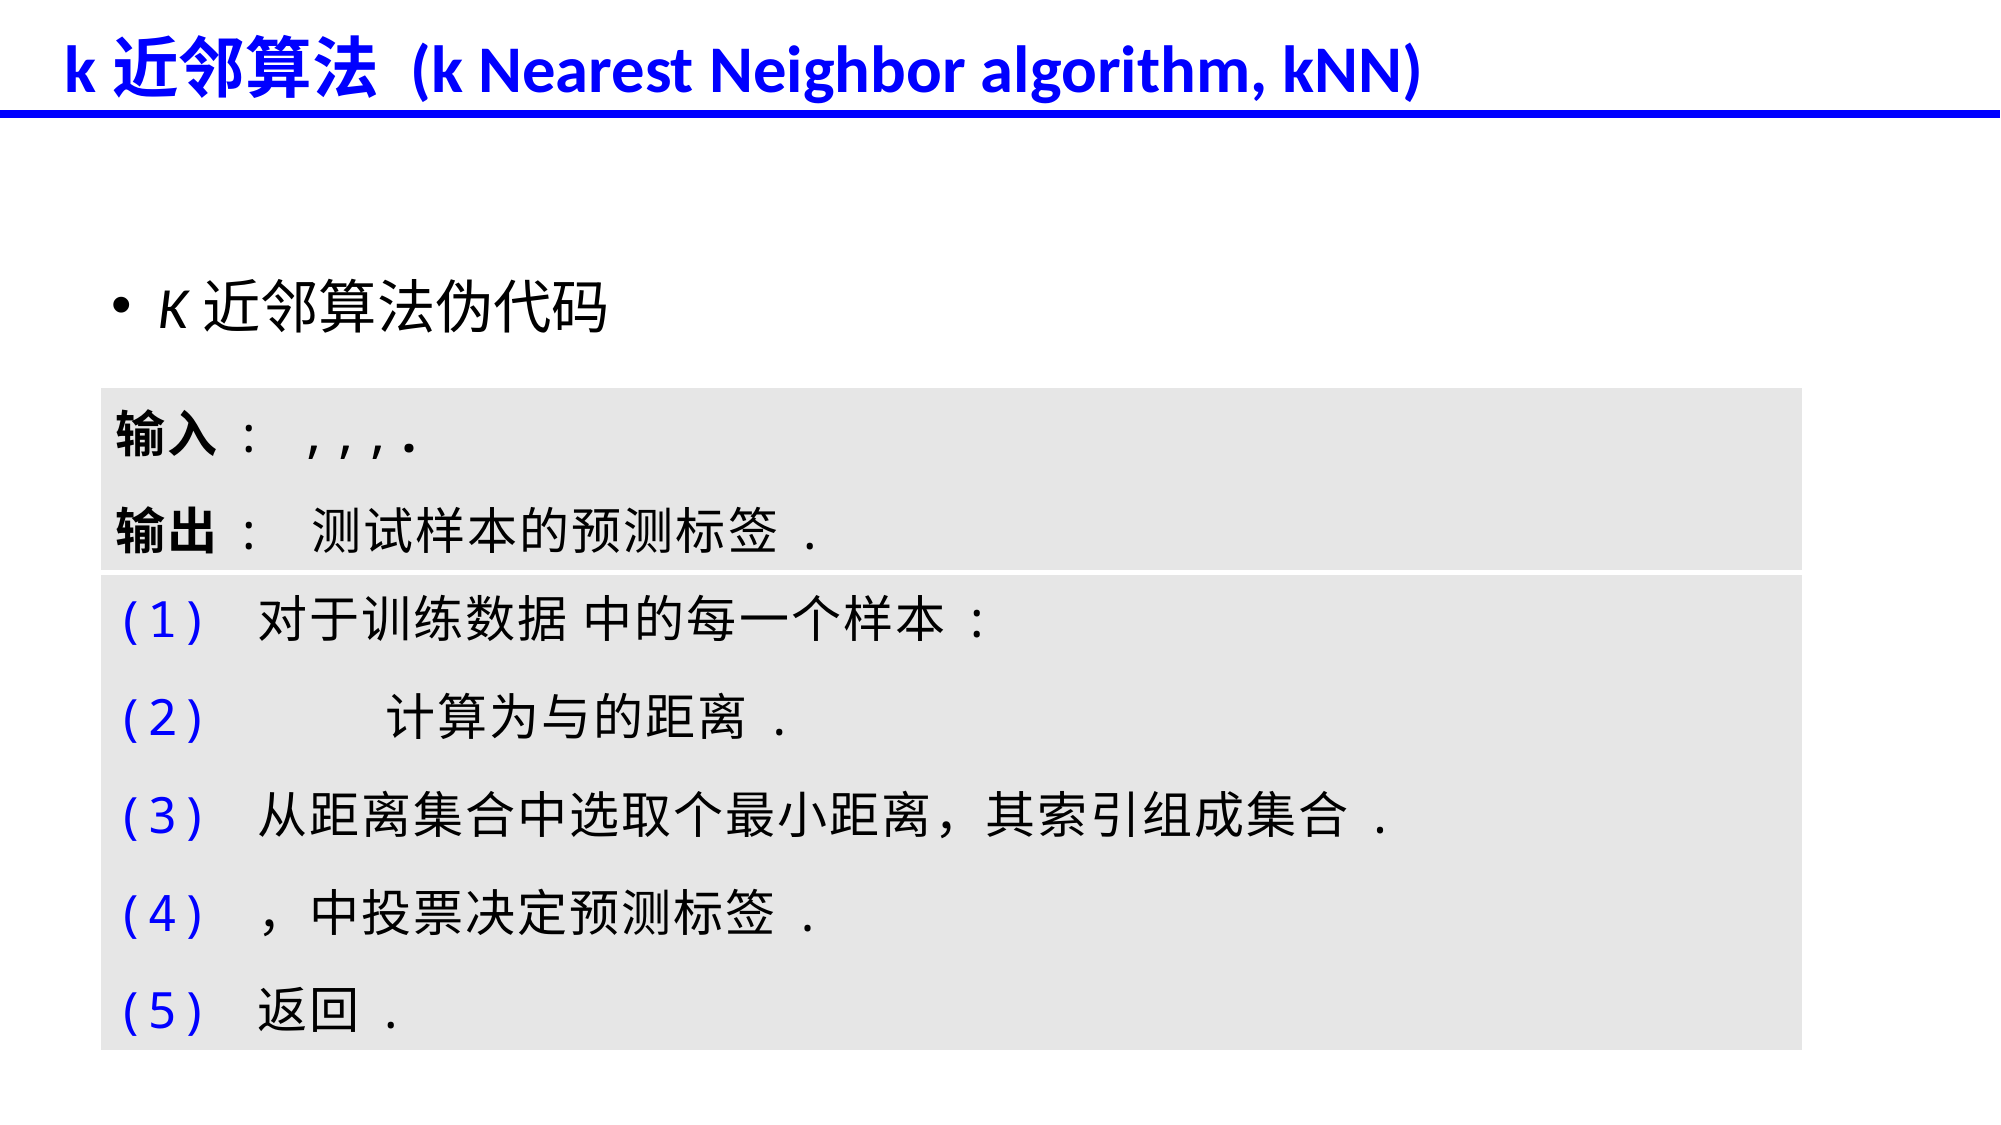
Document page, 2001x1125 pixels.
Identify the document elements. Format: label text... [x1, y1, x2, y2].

text_box k近邻算法 (k Nearest Neighbor algorithm, kNN) [49, 18, 1596, 110]
text_box K近邻算法伪代码 [96, 262, 625, 348]
